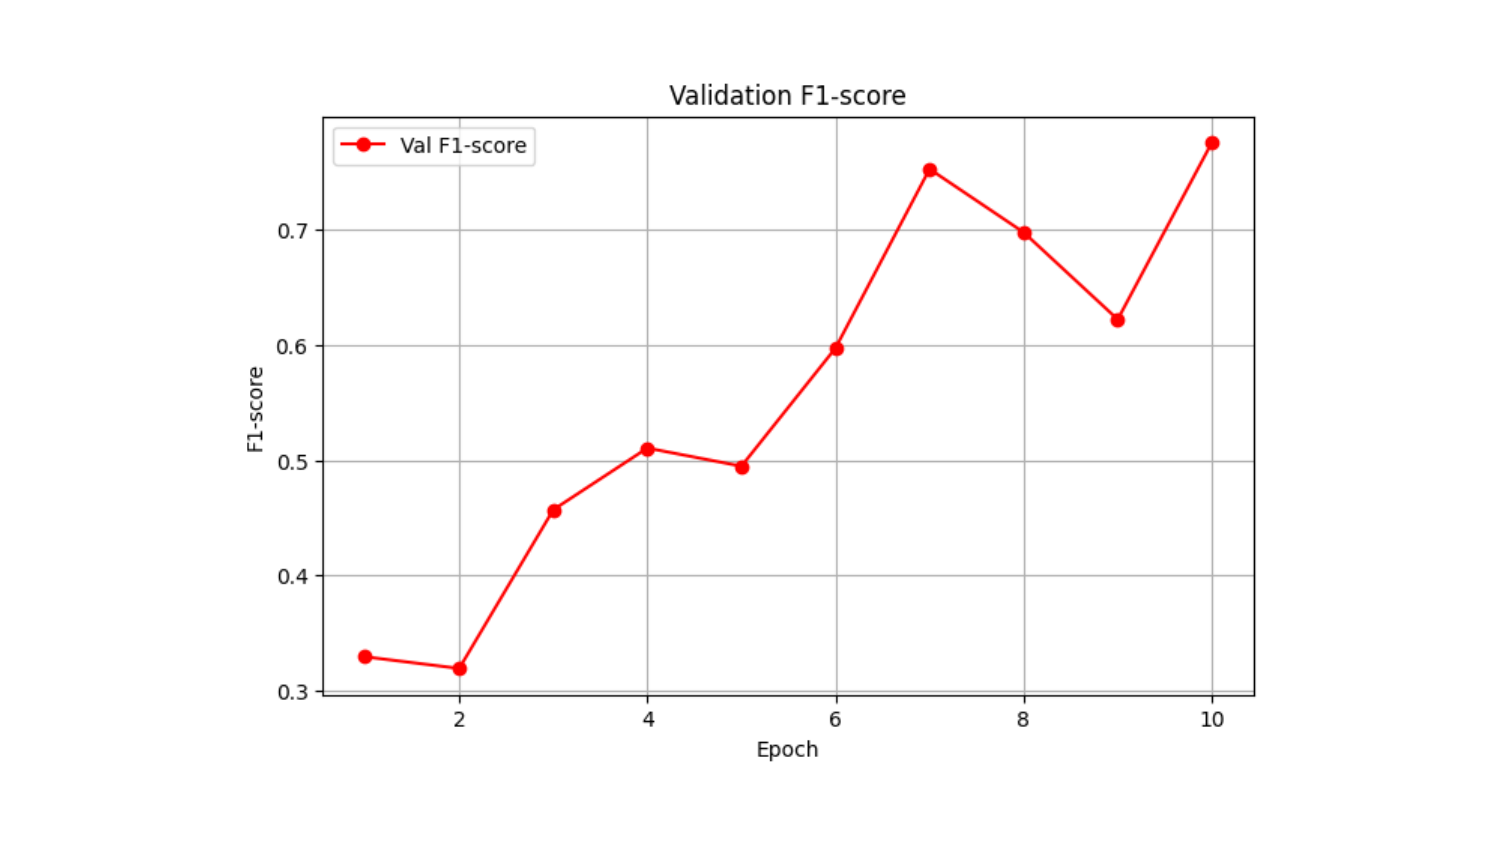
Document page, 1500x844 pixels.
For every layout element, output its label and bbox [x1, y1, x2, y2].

picture [231, 69, 1269, 775]
